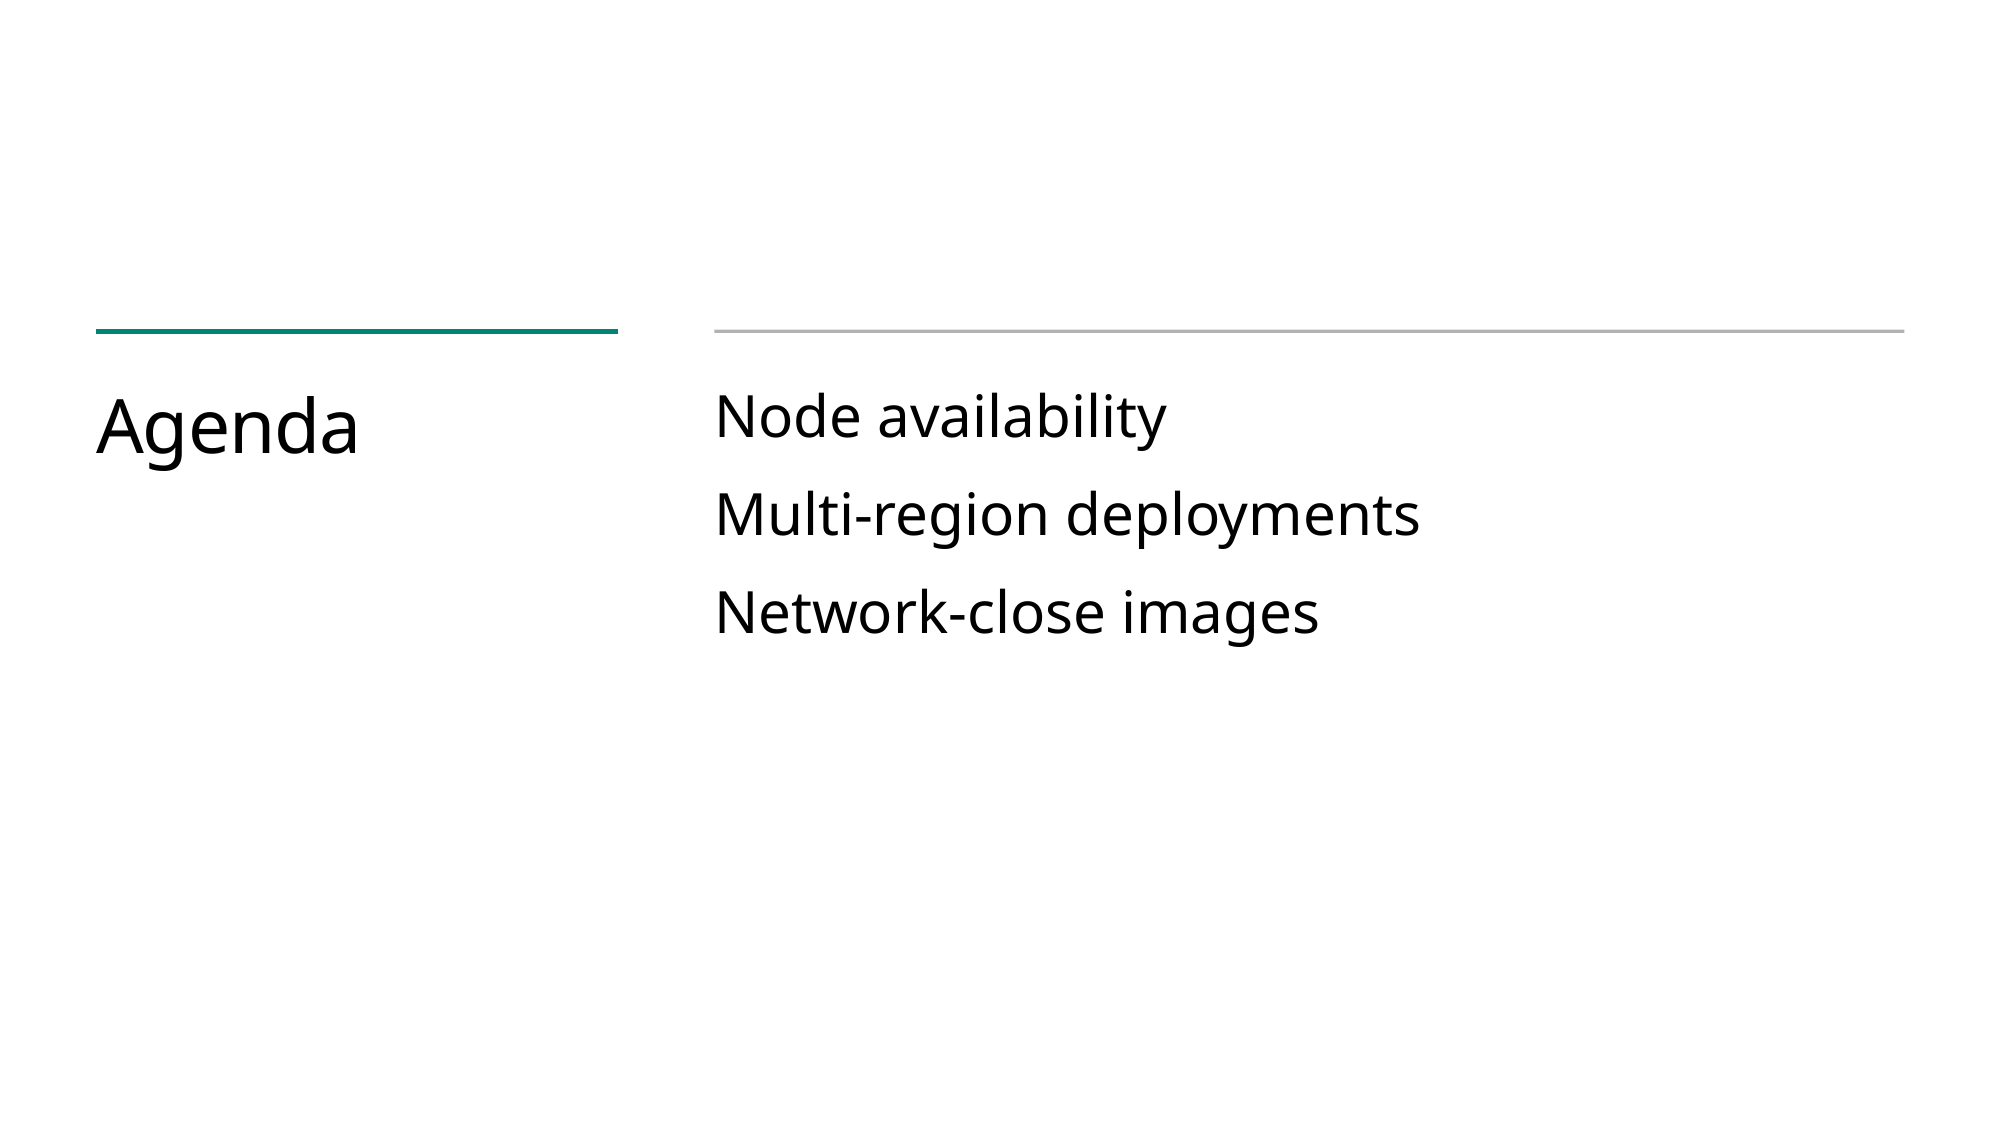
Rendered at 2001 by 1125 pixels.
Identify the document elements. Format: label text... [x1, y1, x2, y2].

list Node availability Multi-region deployments Network-close images [714, 378, 1905, 653]
title Agenda [96, 378, 618, 470]
